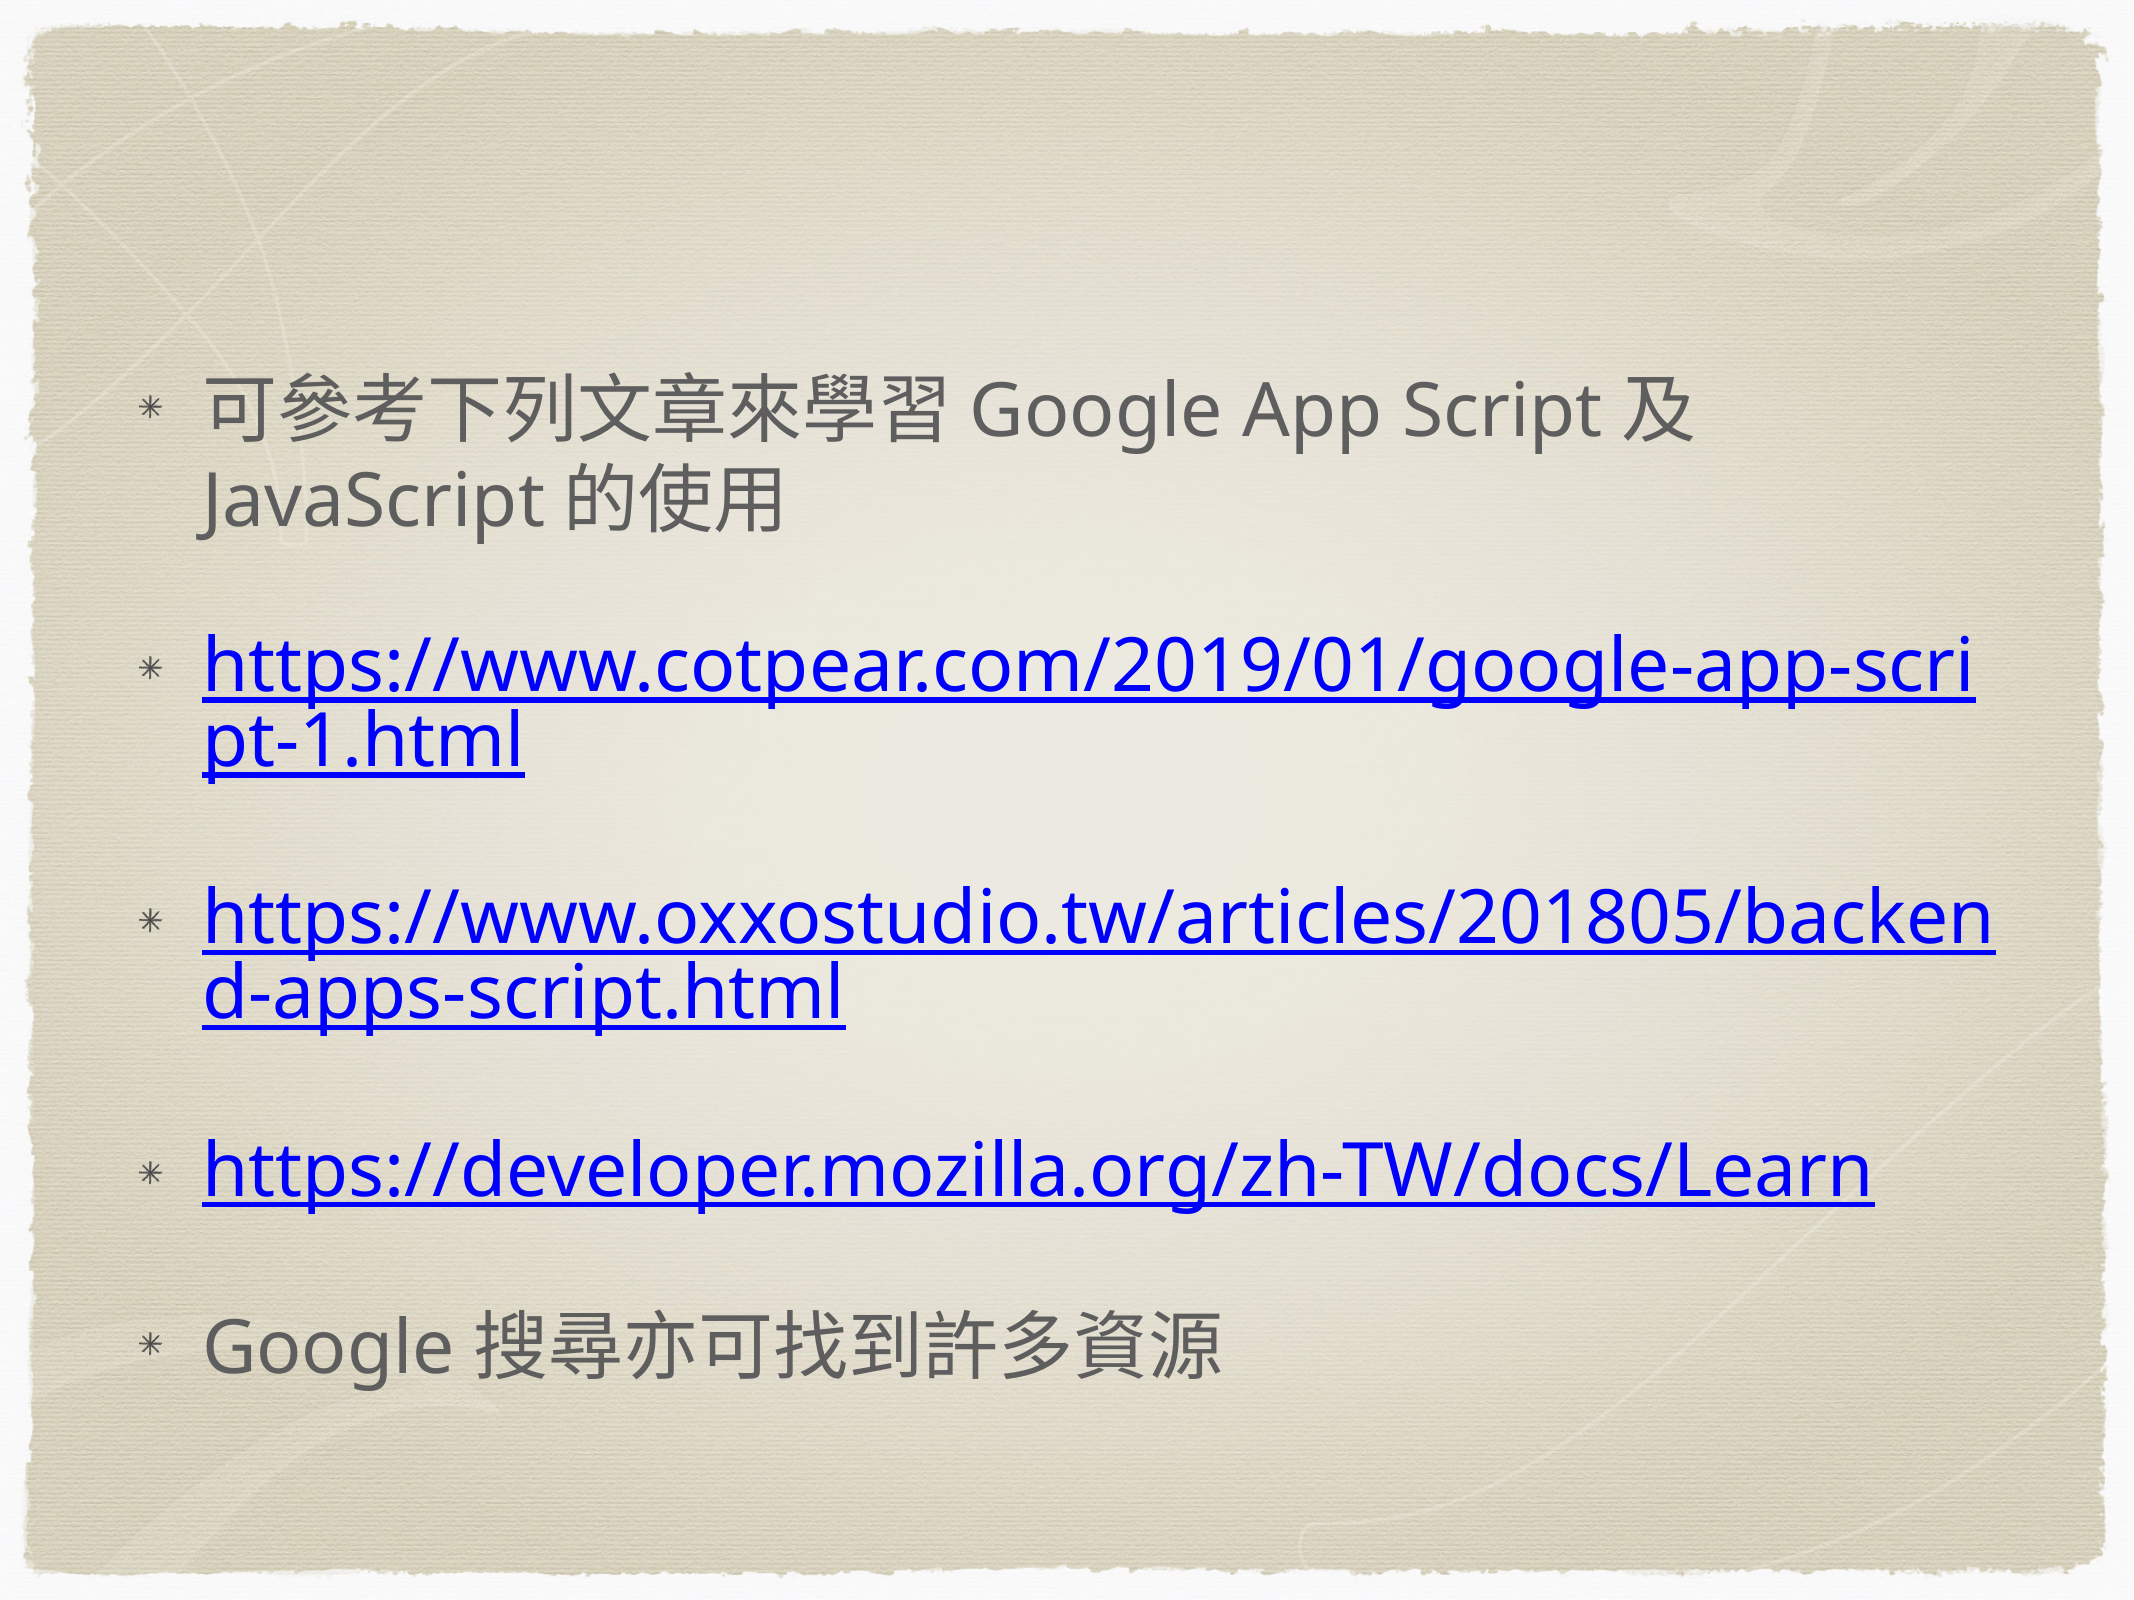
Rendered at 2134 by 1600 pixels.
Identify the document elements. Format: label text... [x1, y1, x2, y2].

picture [0, 0, 2134, 1600]
list 可參考下列文章來學習Google App Script及JavaScript的使用 https://www.cotpear.com/2019/01/google-app-script-1.html https://www.oxxostudio.tw/articles/201805/backend-apps-script.html https://developer.mozilla.org/zh-TW/docs/Learn Google搜尋亦可找到許多資源 [128, 205, 2005, 1395]
